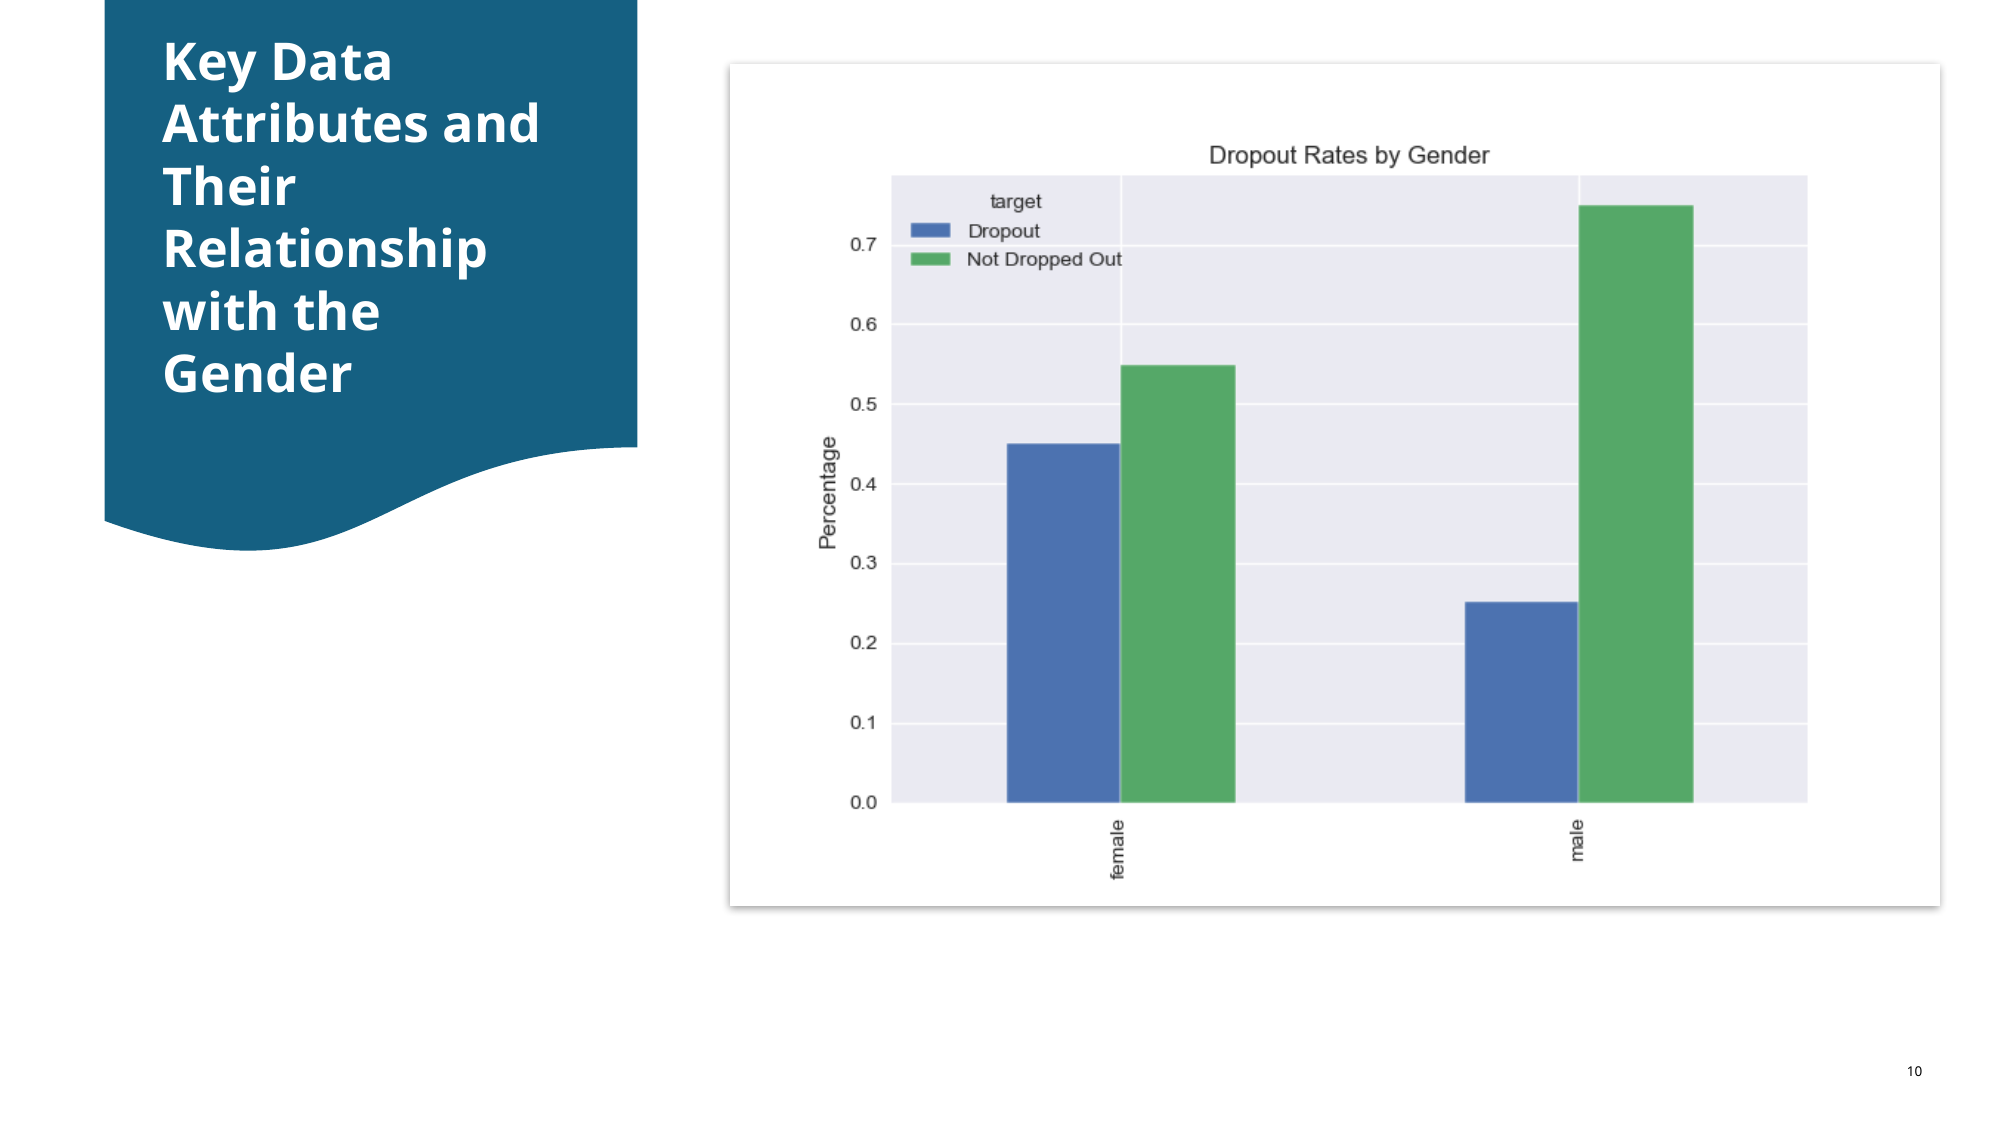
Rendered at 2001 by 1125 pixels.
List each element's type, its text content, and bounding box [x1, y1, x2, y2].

text_box [103, 0, 640, 553]
picture [743, 77, 1927, 893]
text_box Key Data Attributes and Their Relationship with the Gender ​ ​ [147, 20, 598, 536]
